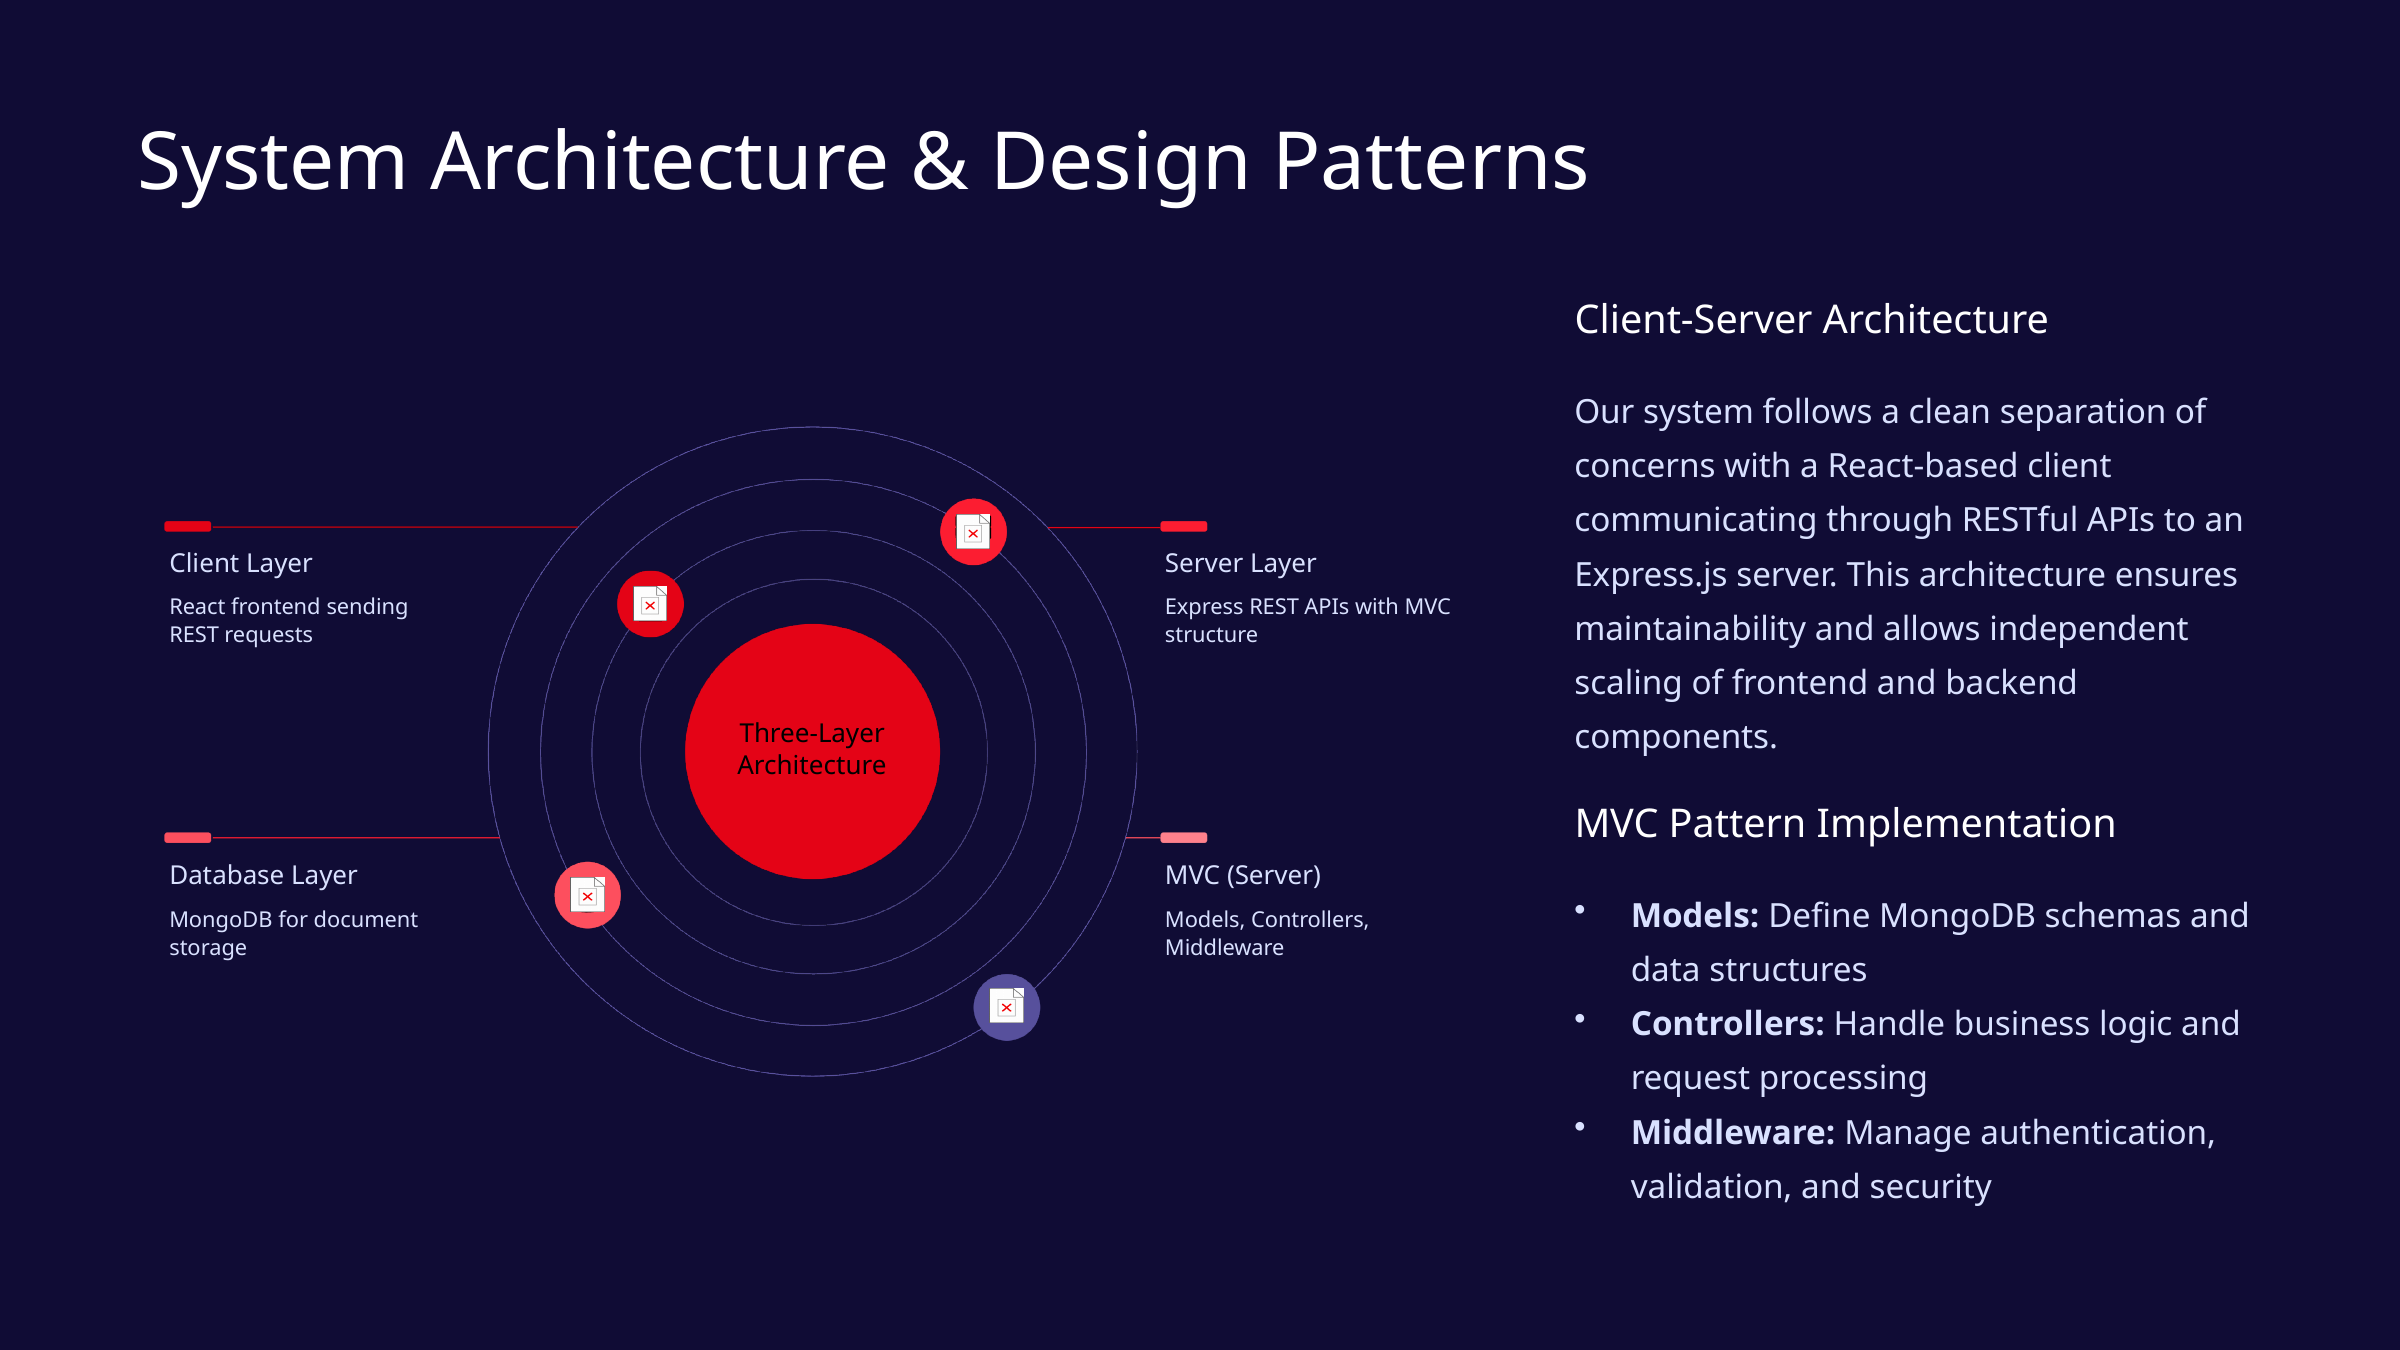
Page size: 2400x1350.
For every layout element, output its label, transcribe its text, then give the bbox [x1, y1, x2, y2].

text_box Client-Server Architecture [1574, 291, 2047, 342]
text_box Models: Define MongoDB schemas and data structures Controllers: Handle business logic and request processing Middleware: Manage authentication, validation, and security [1574, 879, 2264, 1210]
text_box MVC Pattern Implementation [1574, 795, 2097, 846]
text_box System Architecture & Design Patterns [137, 104, 1530, 206]
picture [137, 400, 1490, 1103]
text_box Our system follows a clean separation of concerns with a React-based client communicating through RESTful APIs to an Express.js server. This architecture ensures maintainability and allows independent scaling of frontend and backend components. [1574, 376, 2264, 761]
